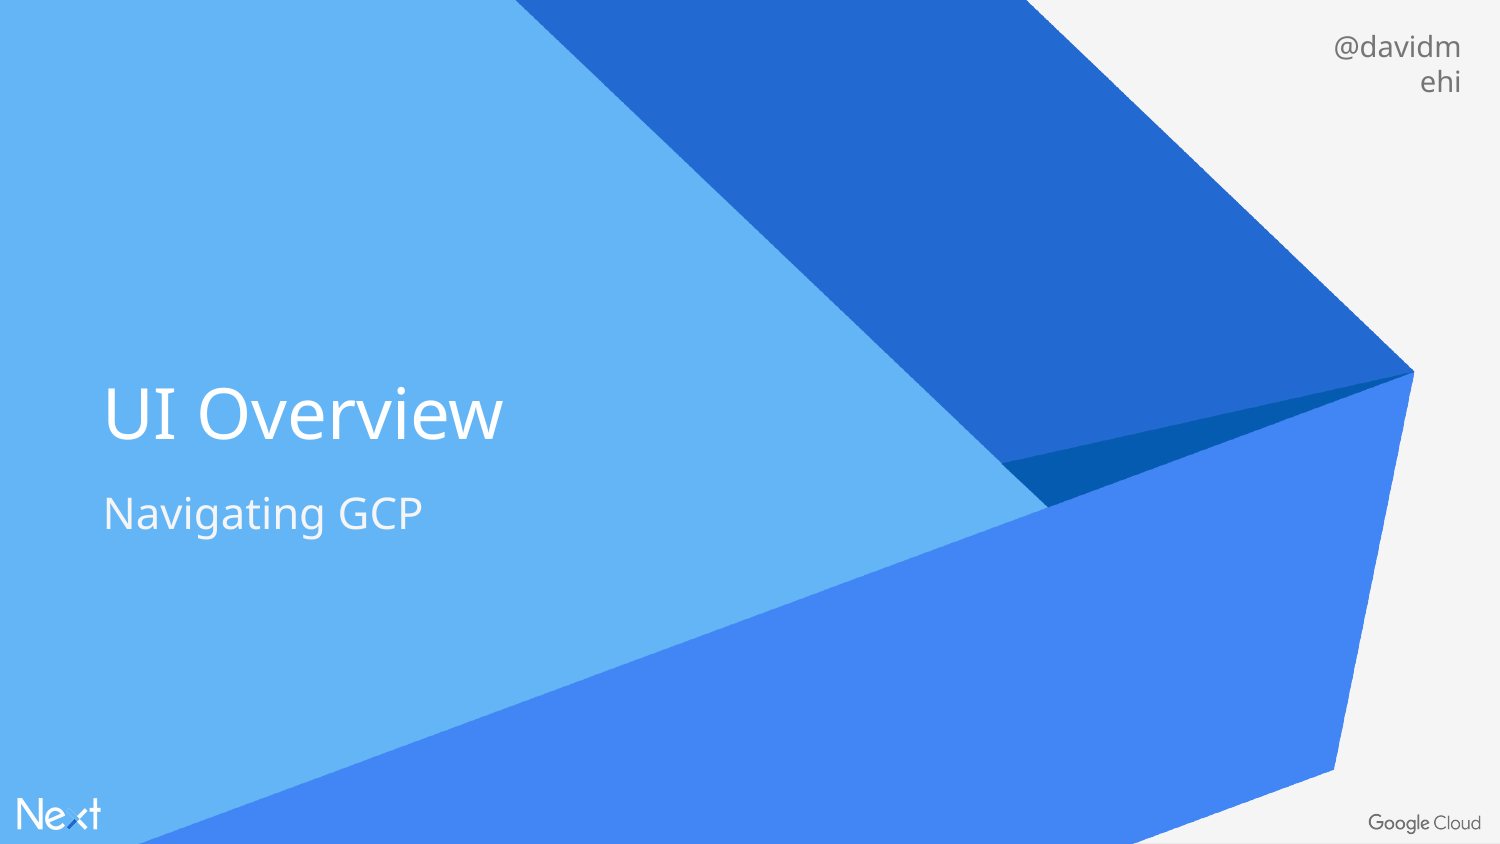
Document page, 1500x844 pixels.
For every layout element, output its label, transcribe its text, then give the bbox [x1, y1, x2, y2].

subtitle Navigating GCP [87, 465, 771, 648]
title UI Overview [87, 226, 771, 465]
picture [0, 0, 1500, 844]
